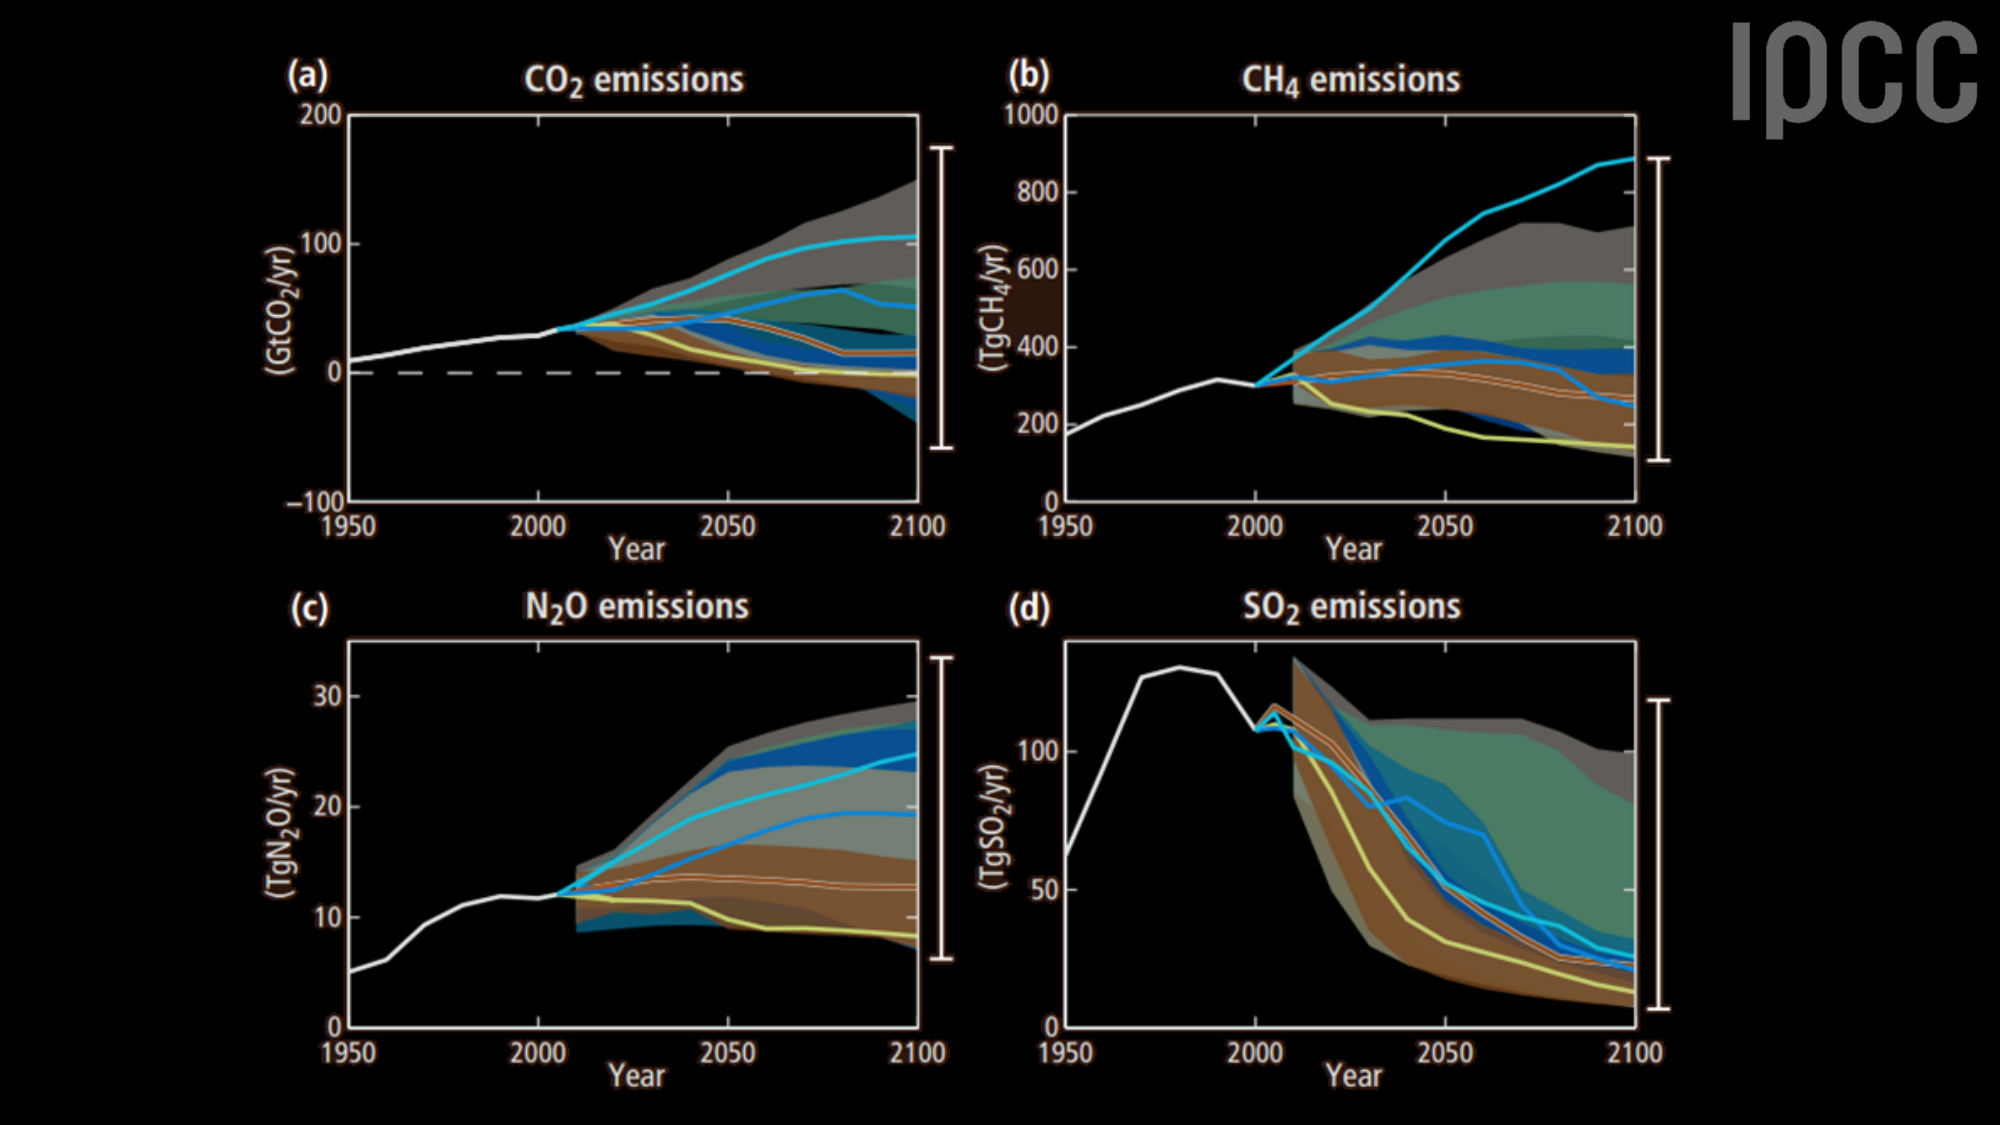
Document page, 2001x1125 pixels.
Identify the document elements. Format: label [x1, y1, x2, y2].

picture [1731, 20, 1978, 141]
picture [222, 11, 1696, 1097]
